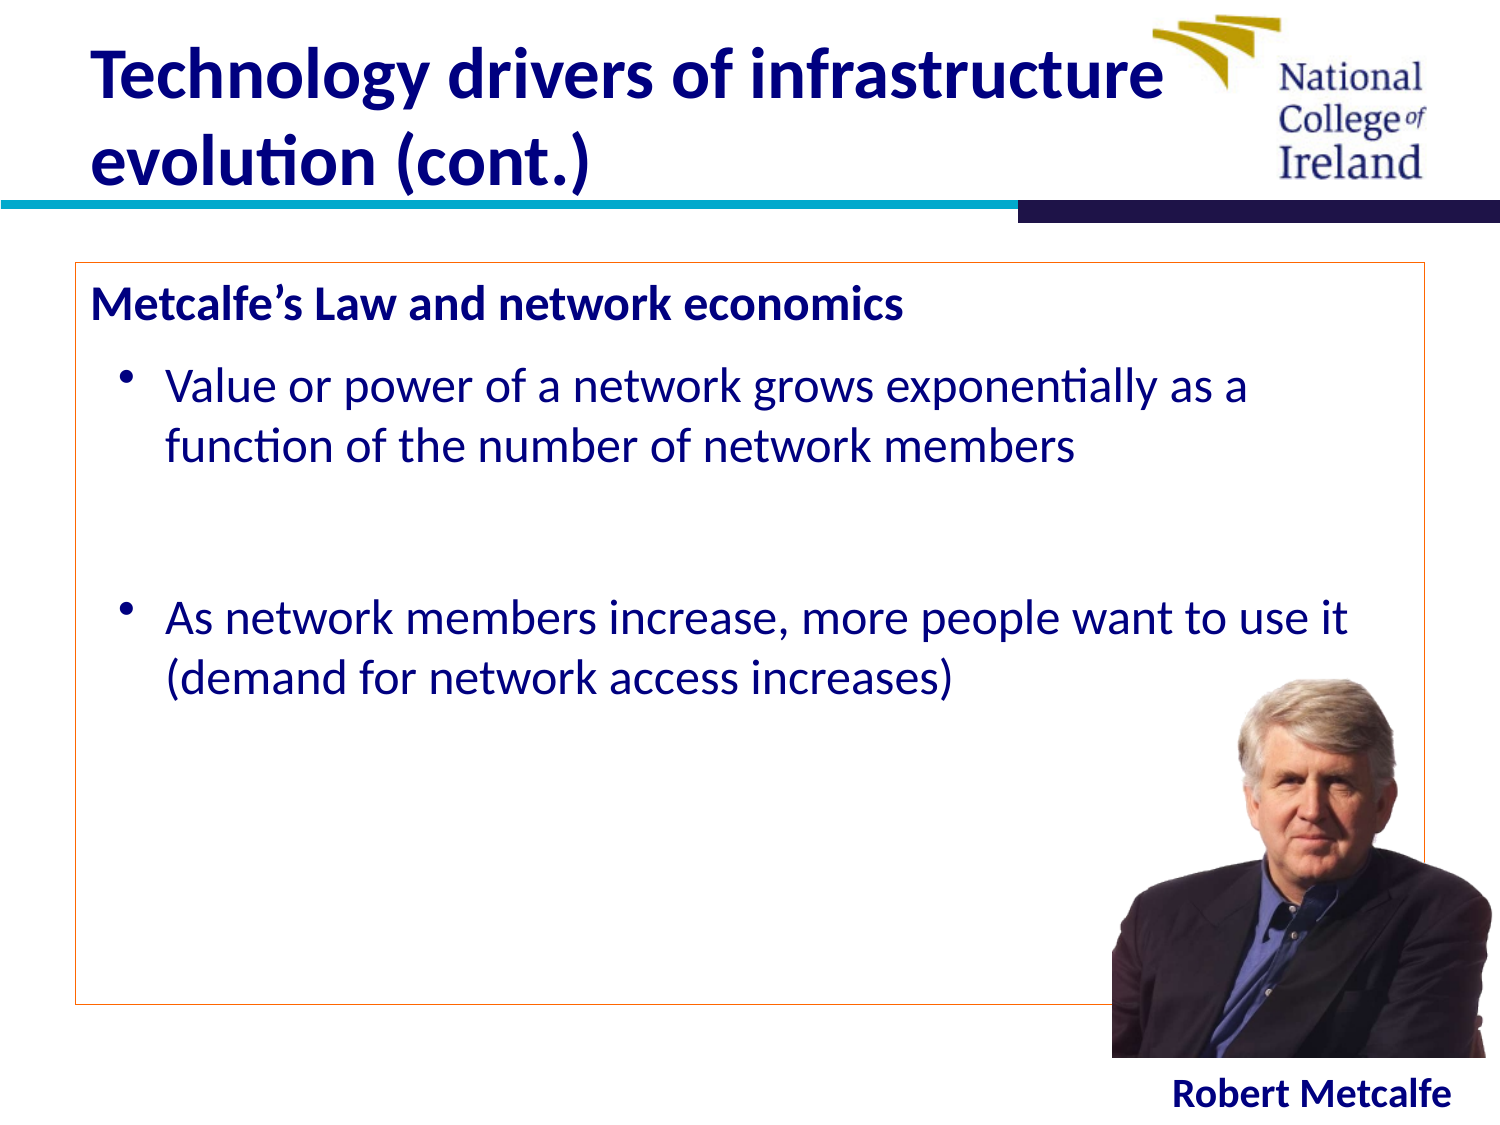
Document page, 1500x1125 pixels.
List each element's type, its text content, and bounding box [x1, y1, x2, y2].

picture [1112, 675, 1495, 1058]
text_box Robert Metcalfe [1157, 1066, 1468, 1124]
title Technology drivers of infrastructure evolution (cont.) [75, 19, 1425, 207]
list Metcalfe’s Law and network economics Value or power of a network grows exponentially as a function of the number of network members As network members increase, more people want to use it (demand for network access increases) [75, 262, 1425, 1005]
